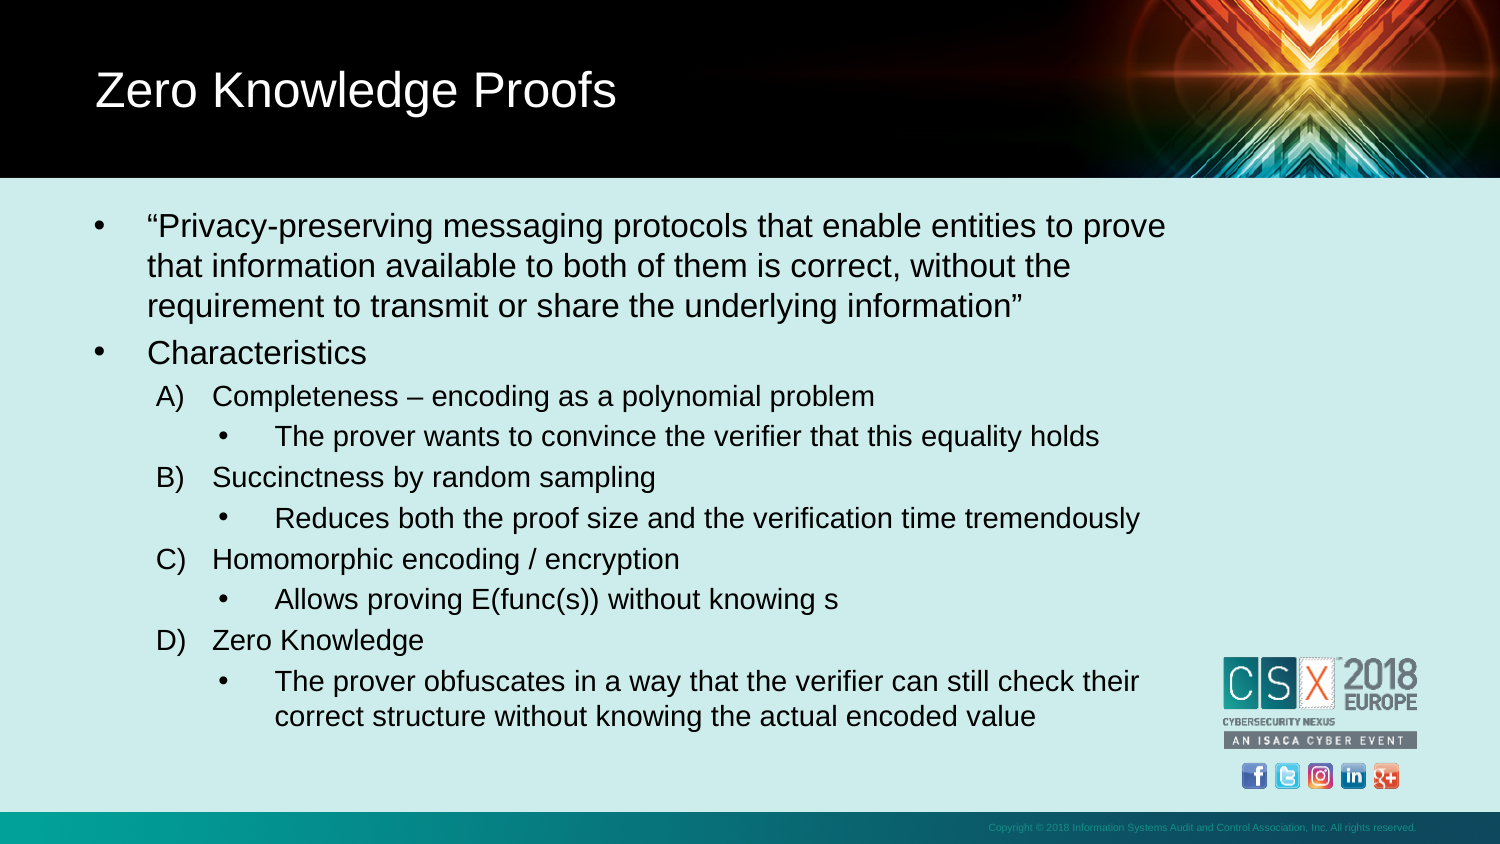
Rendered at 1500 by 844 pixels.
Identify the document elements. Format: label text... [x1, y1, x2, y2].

list “Privacy-preserving messaging protocols that enable entities to prove that information available to both of them is correct, without the requirement to transmit or share the underlying information” Characteristics Completeness – encoding as a polynomial problem The prover wants to convince the verifier that this equality holds Succinctness by random sampling Reduces both the proof size and the verification time tremendously Homomorphic encoding / encryption Allows proving E(func(s)) without knowing s Zero Knowledge The prover obfuscates in a way that the verifier can still check their correct structure without knowing the actual encoded value [80, 198, 1218, 775]
picture [0, 0, 1500, 844]
list Zero Knowledge Proofs [80, 0, 1219, 176]
